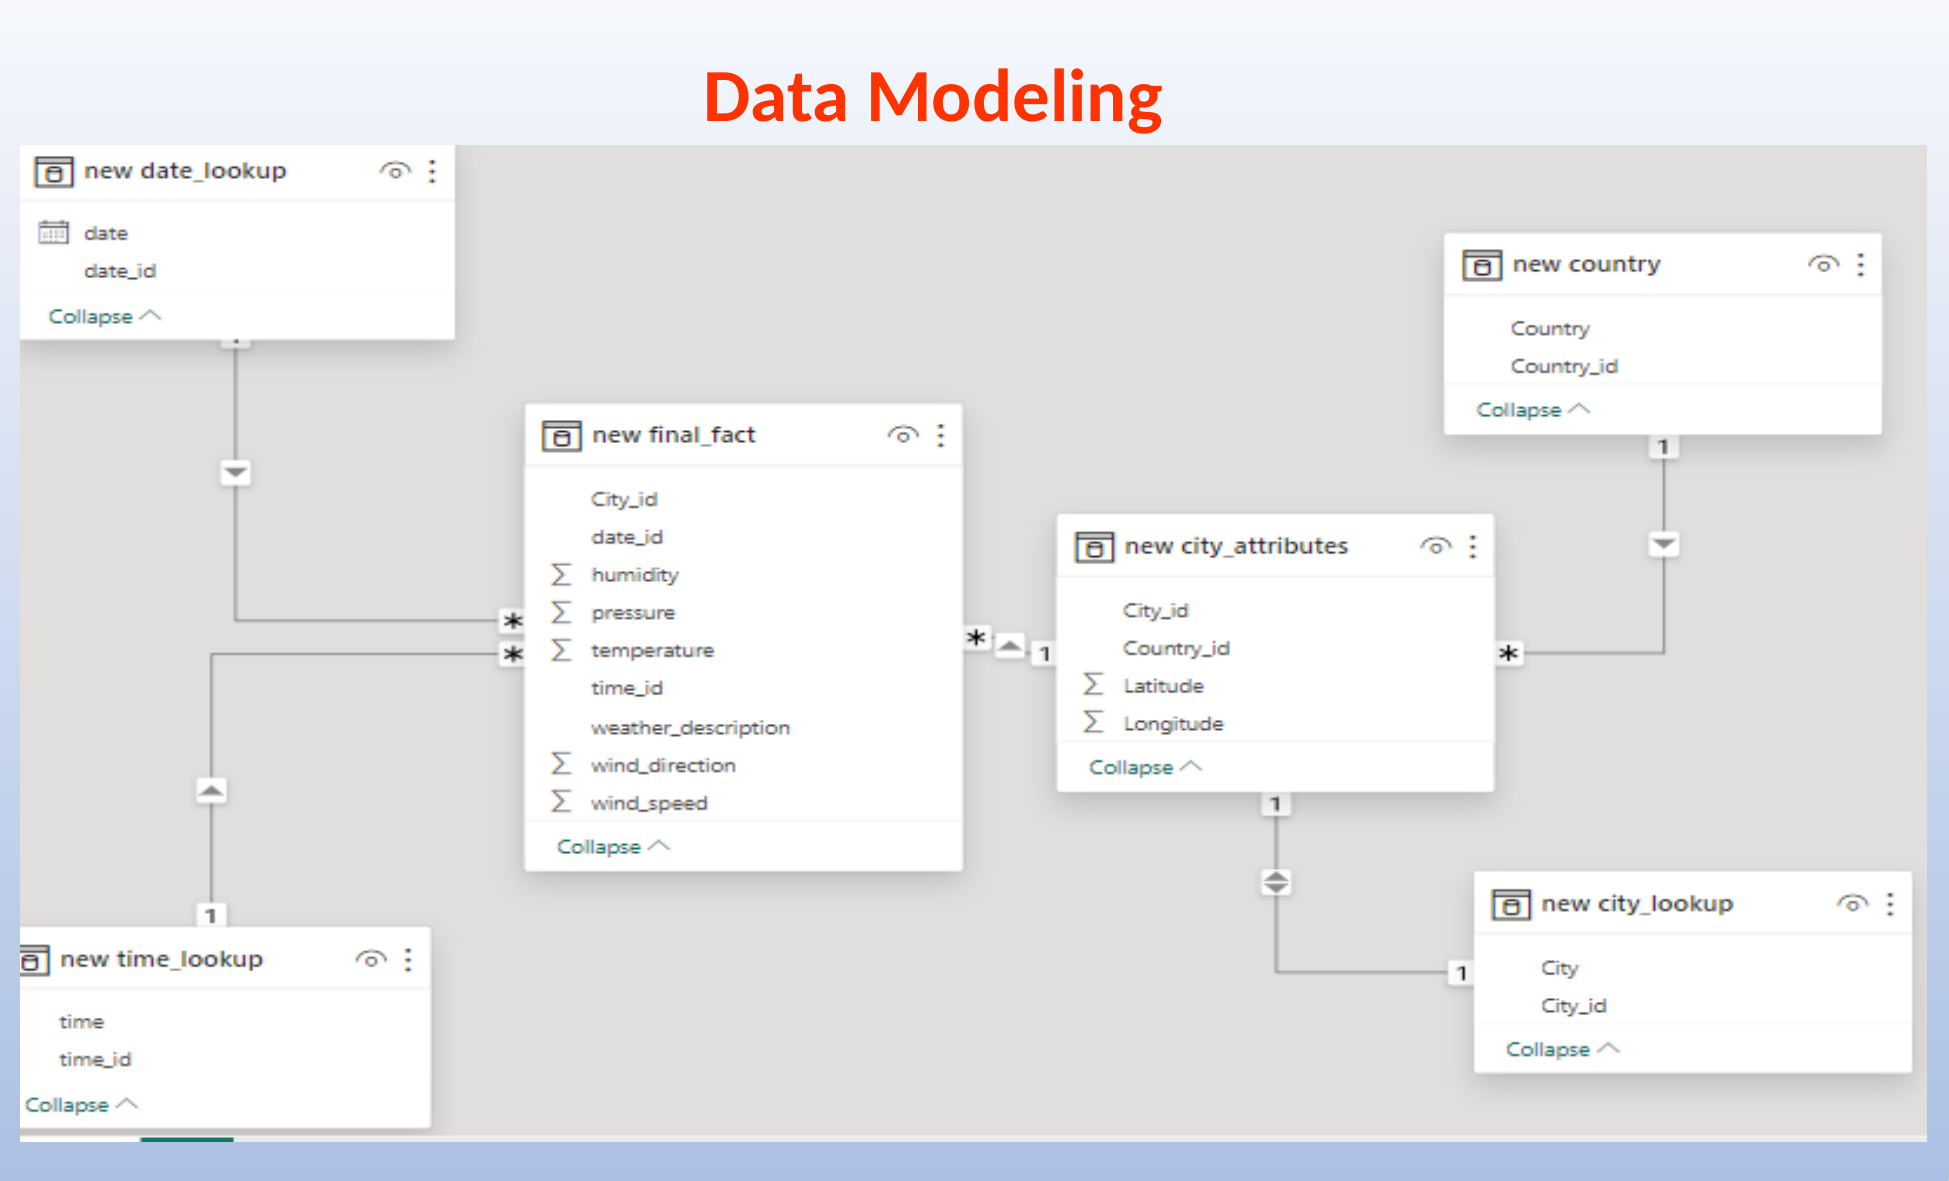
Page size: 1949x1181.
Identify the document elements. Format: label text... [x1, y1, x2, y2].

text_box Data Modeling [588, 39, 1279, 144]
picture [20, 145, 1927, 1142]
